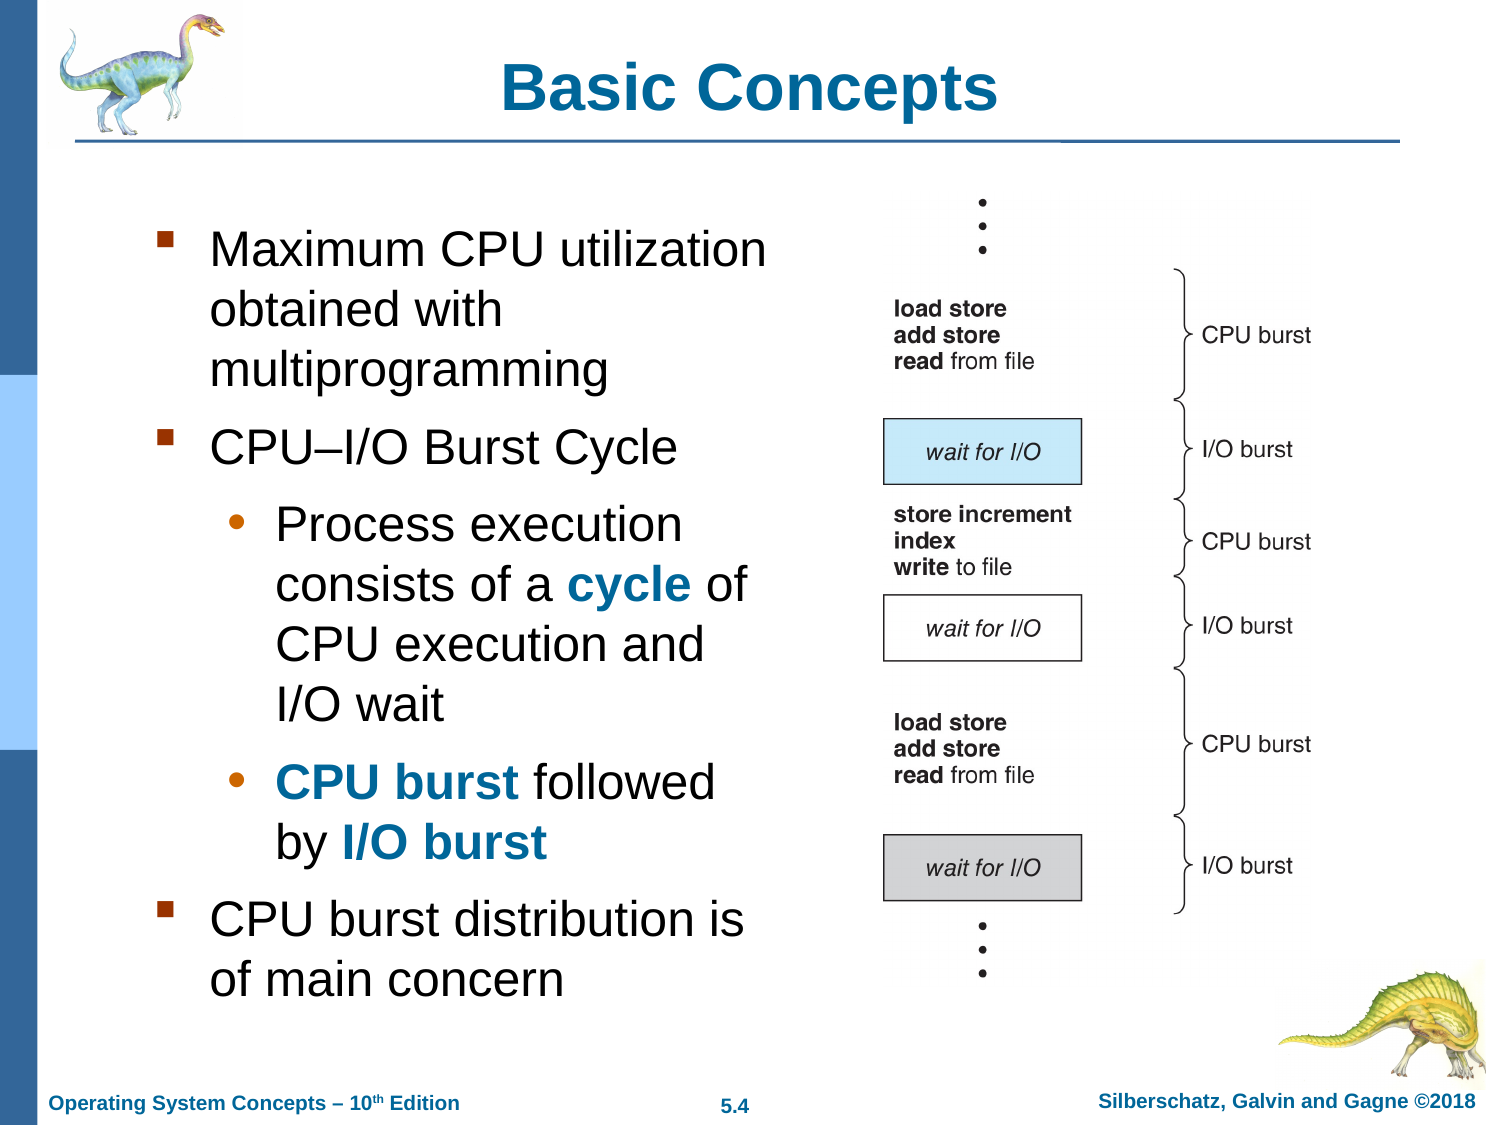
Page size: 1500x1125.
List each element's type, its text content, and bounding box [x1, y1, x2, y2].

picture [883, 191, 1486, 1090]
picture [46, 0, 243, 149]
list Maximum CPU utilization obtained with multiprogramming CPU–I/O Burst Cycle Process execution consists of a cycle of CPU execution and I/O wait CPU burst followed by I/O burst CPU burst distribution is of main concern [138, 209, 791, 1039]
title Basic Concepts [75, 36, 1425, 132]
